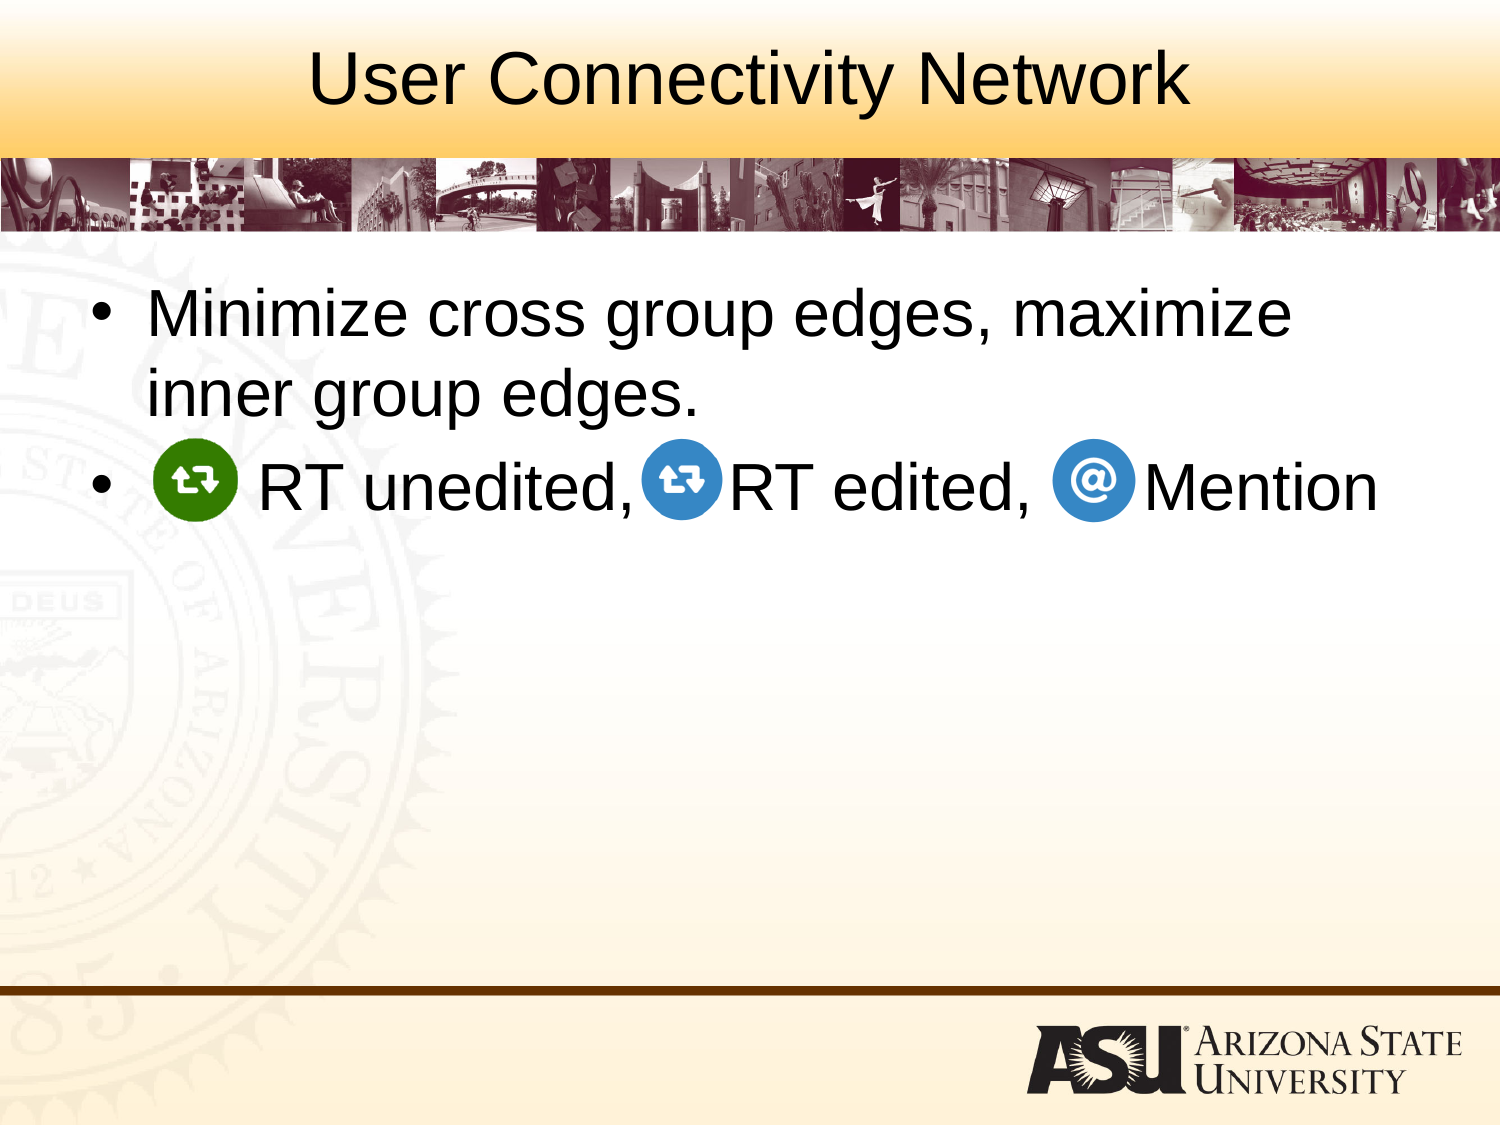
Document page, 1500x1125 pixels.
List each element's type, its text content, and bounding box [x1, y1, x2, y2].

title User Connectivity Network [75, 0, 1425, 150]
picture [0, 0, 1500, 1125]
list Minimize cross group edges, maximize inner group edges. RT unedited, RT edited, Mention [75, 262, 1438, 963]
